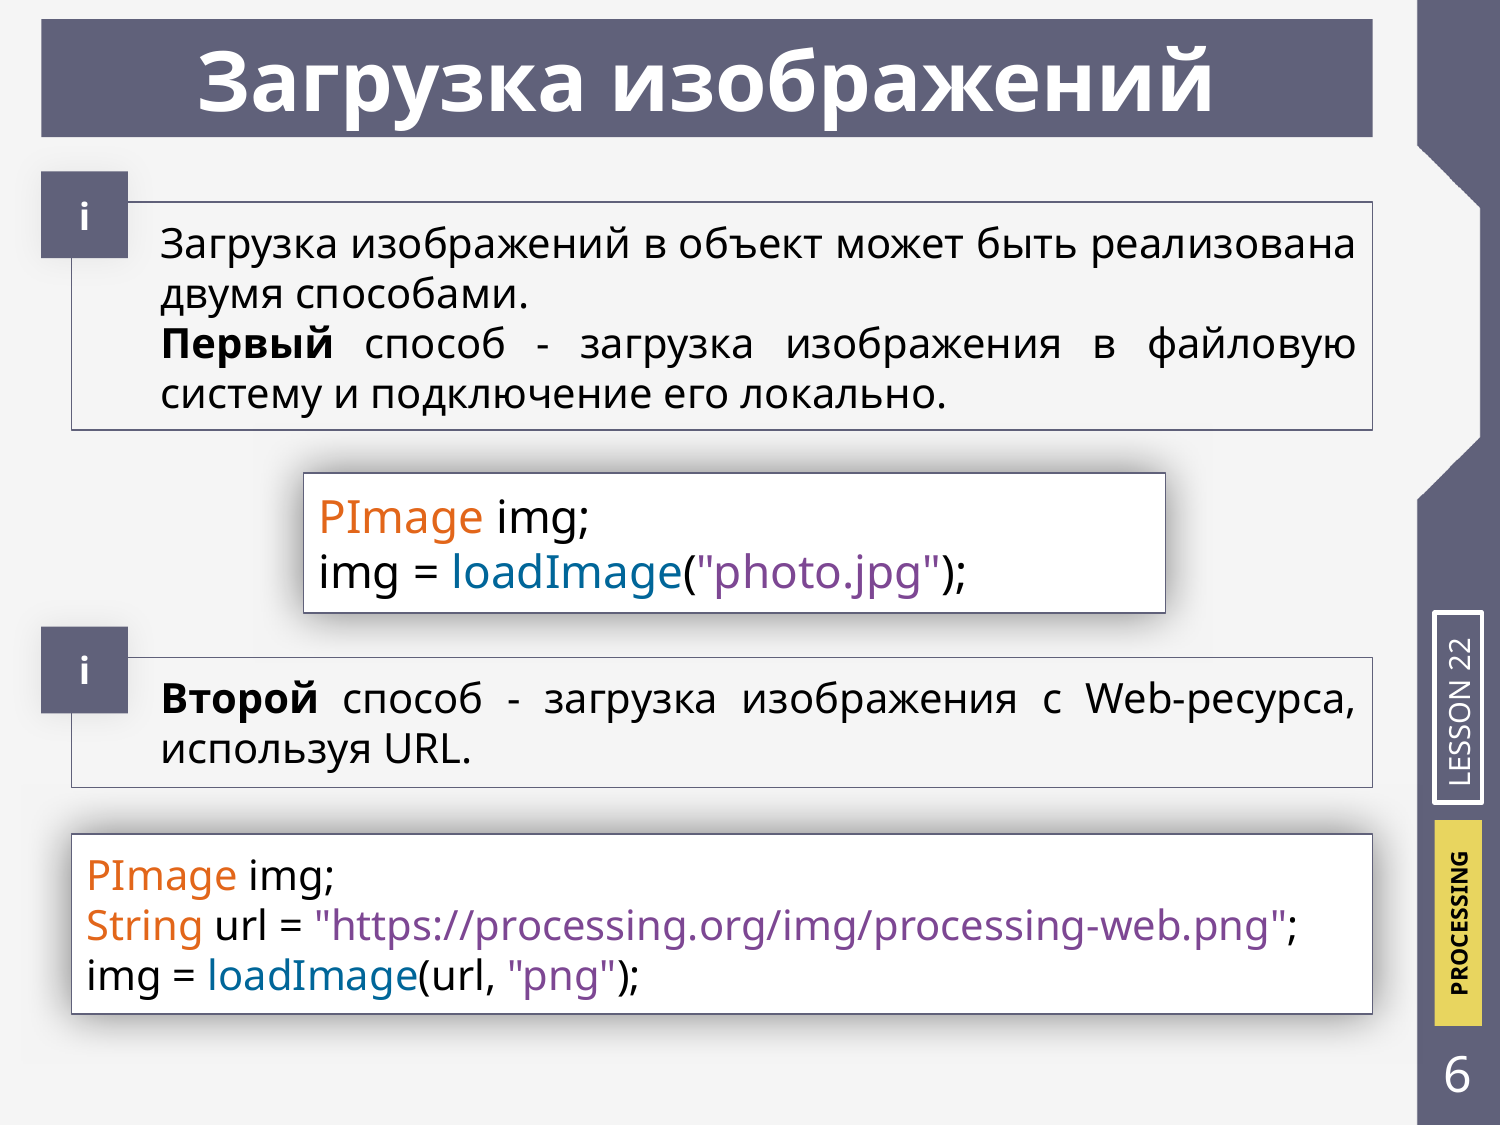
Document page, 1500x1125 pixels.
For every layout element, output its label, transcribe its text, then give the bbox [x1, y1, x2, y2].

text_box PImage img; String url = "https://processing.org/img/processing-web.png"; img = loadImage(url, "png"); [71, 833, 1373, 1014]
text_box Загрузка изображений в объект может быть реализована двумя способами. Первый способ - загрузка изображения в файловую систему и подключение его локально. [71, 202, 1373, 431]
picture [0, 0, 1500, 1125]
text_box Второй способ - загрузка изображения с Web-ресурса, используя URL. [71, 657, 1373, 788]
text_box Загрузка изображений [41, 19, 1373, 138]
list LESSON 22 [1432, 610, 1484, 805]
text_box і [41, 171, 128, 259]
text_box і [41, 626, 128, 714]
slide_number ‹#› [1401, 1029, 1500, 1125]
text_box PImage img; img = loadImage("photo.jpg"); [303, 473, 1166, 613]
